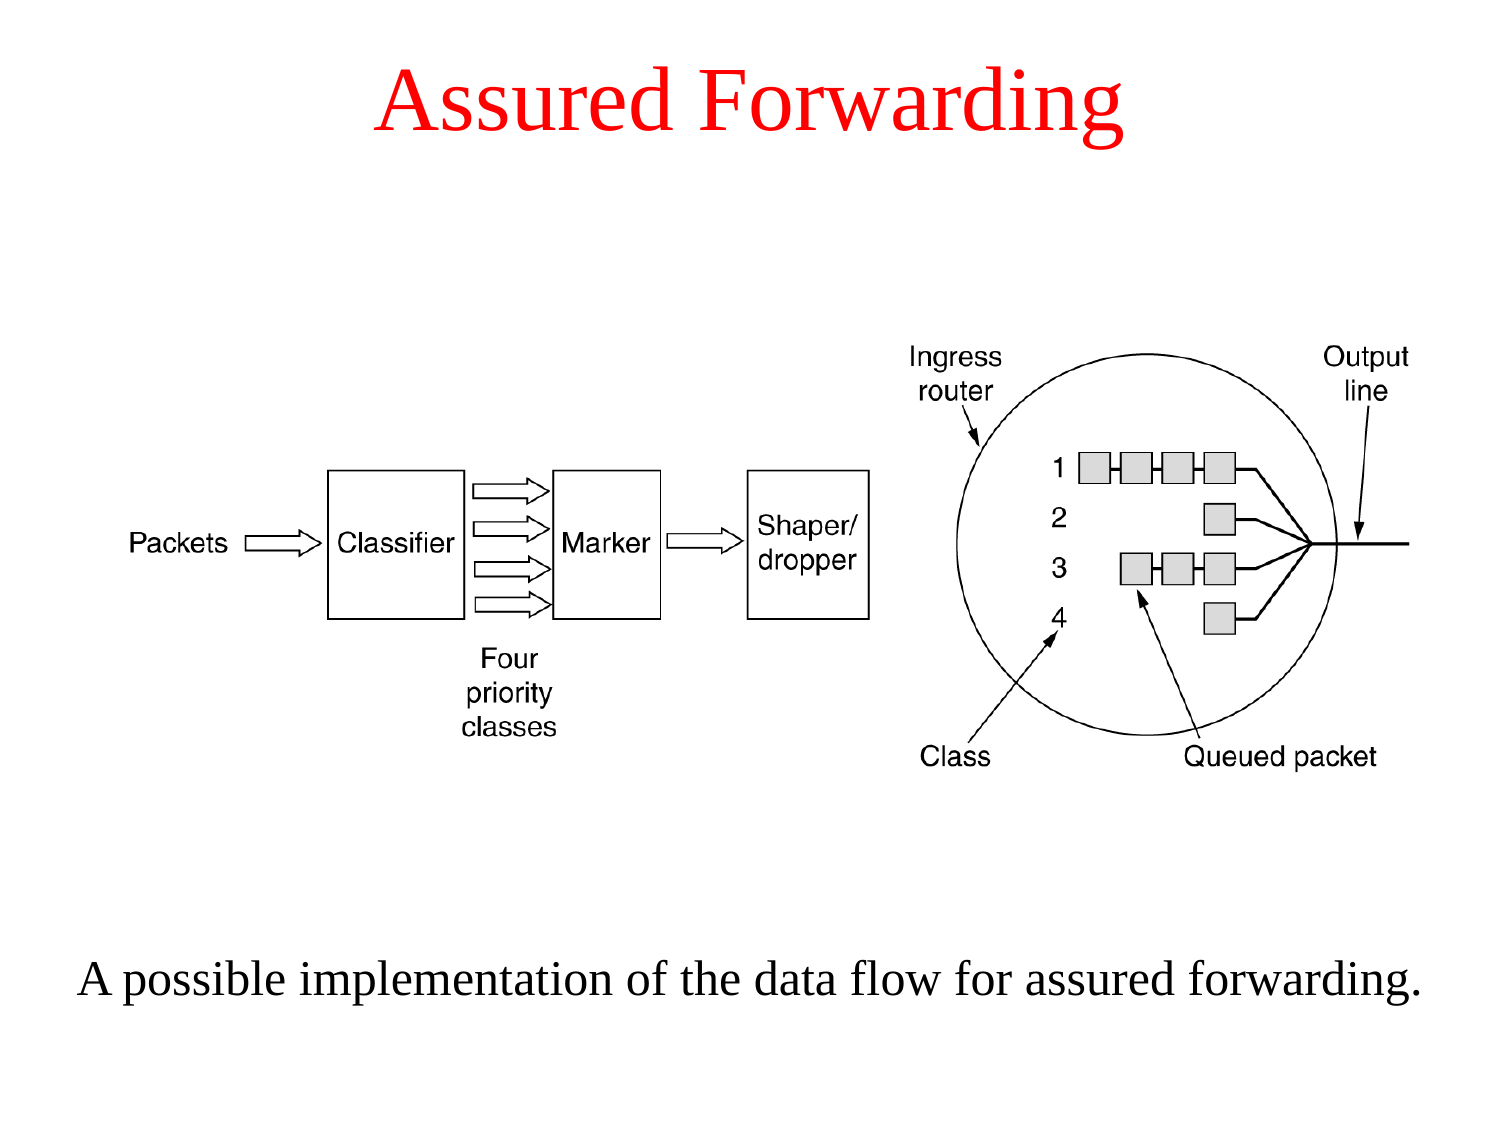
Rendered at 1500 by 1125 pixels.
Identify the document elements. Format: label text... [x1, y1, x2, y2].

title Assured Forwarding [0, 0, 1500, 188]
picture [123, 339, 1414, 773]
list A possible implementation of the data flow for assured forwarding. [0, 937, 1500, 1076]
